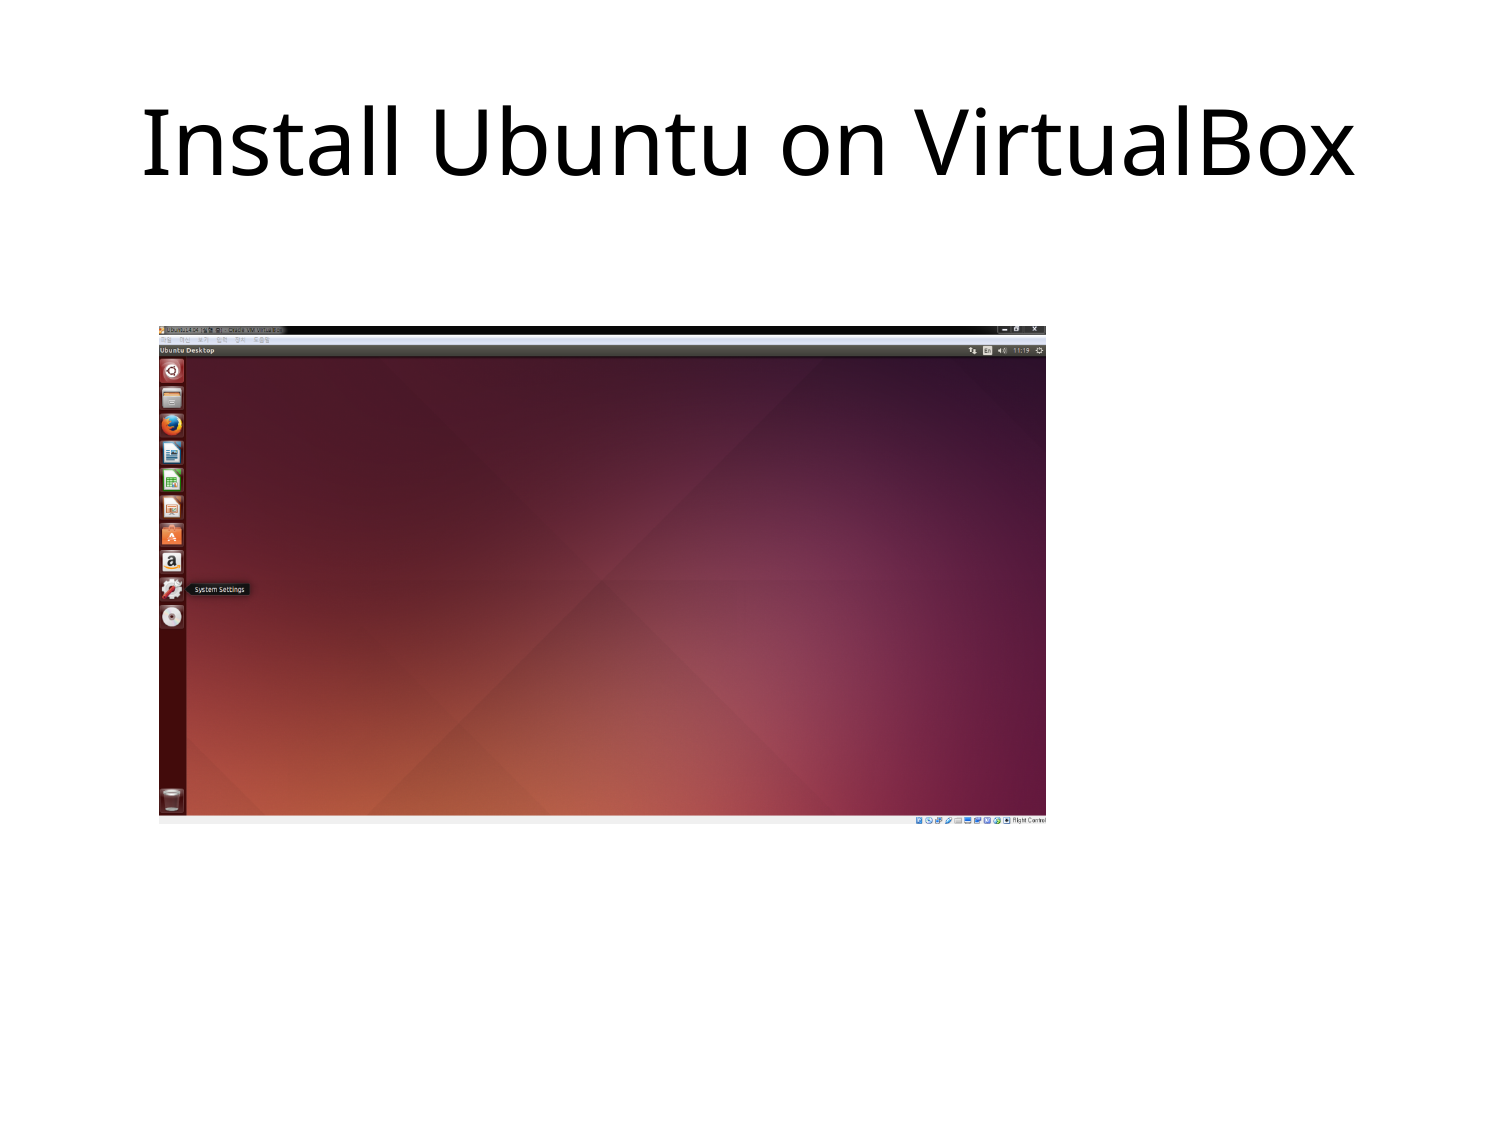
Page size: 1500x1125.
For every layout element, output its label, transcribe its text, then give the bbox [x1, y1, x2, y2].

title Install Ubuntu on VirtualBox [75, 45, 1425, 233]
picture [159, 326, 1046, 825]
